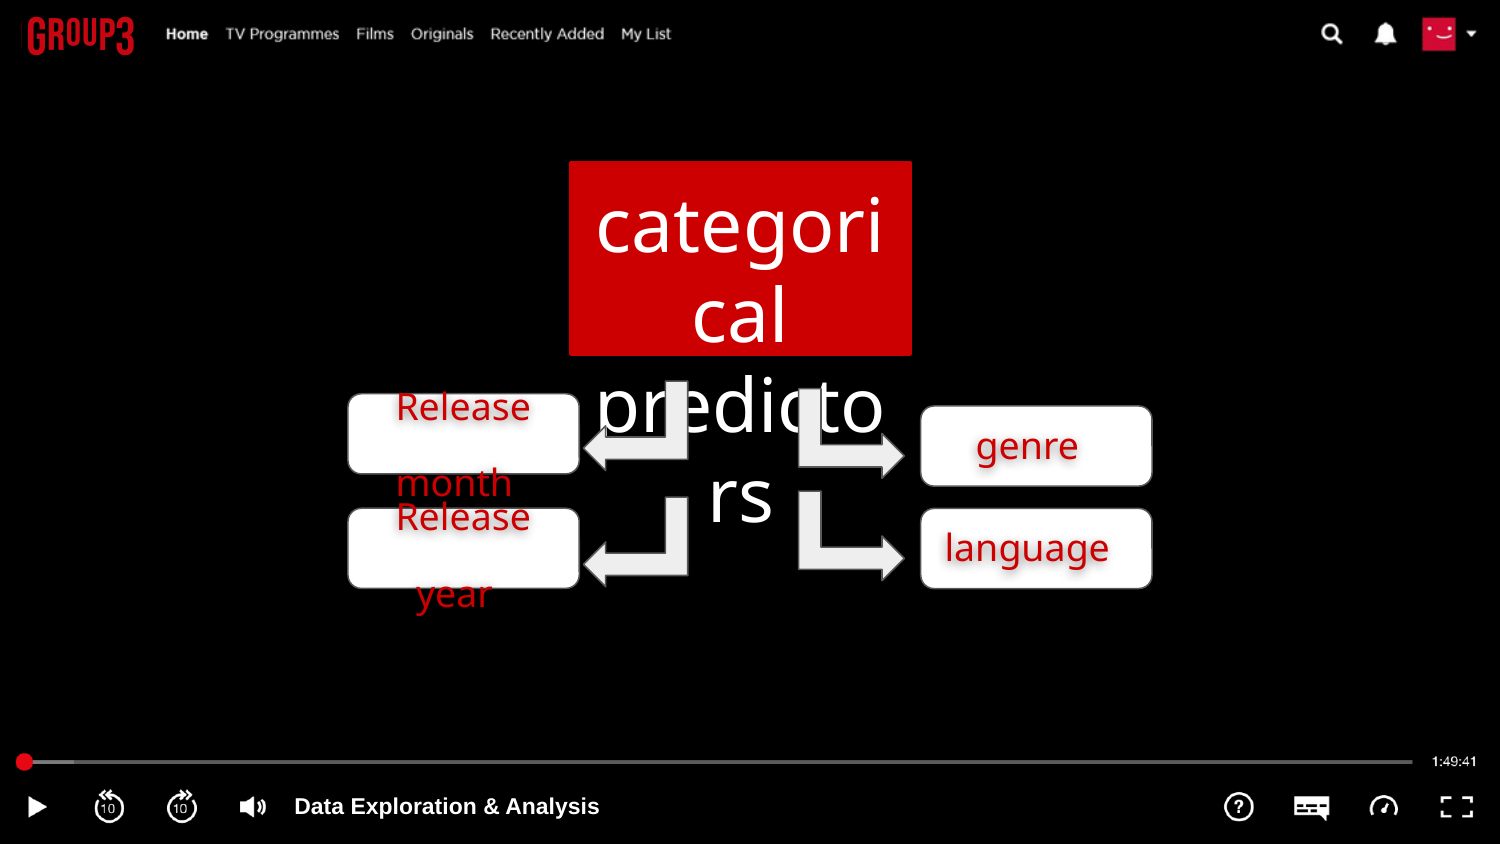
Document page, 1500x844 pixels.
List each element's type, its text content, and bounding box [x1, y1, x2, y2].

text_box [798, 388, 905, 479]
text_box Release year [347, 478, 580, 619]
title Data Exploration & Analysis [279, 776, 619, 841]
text_box [587, 497, 688, 587]
picture [0, 0, 1500, 65]
text_box [583, 381, 688, 471]
text_box categorical predictors [570, 162, 910, 355]
text_box Release month [347, 367, 580, 474]
text_box language [920, 478, 1152, 619]
picture [0, 734, 1500, 844]
text_box [798, 491, 905, 581]
text_box genre [920, 375, 1152, 474]
